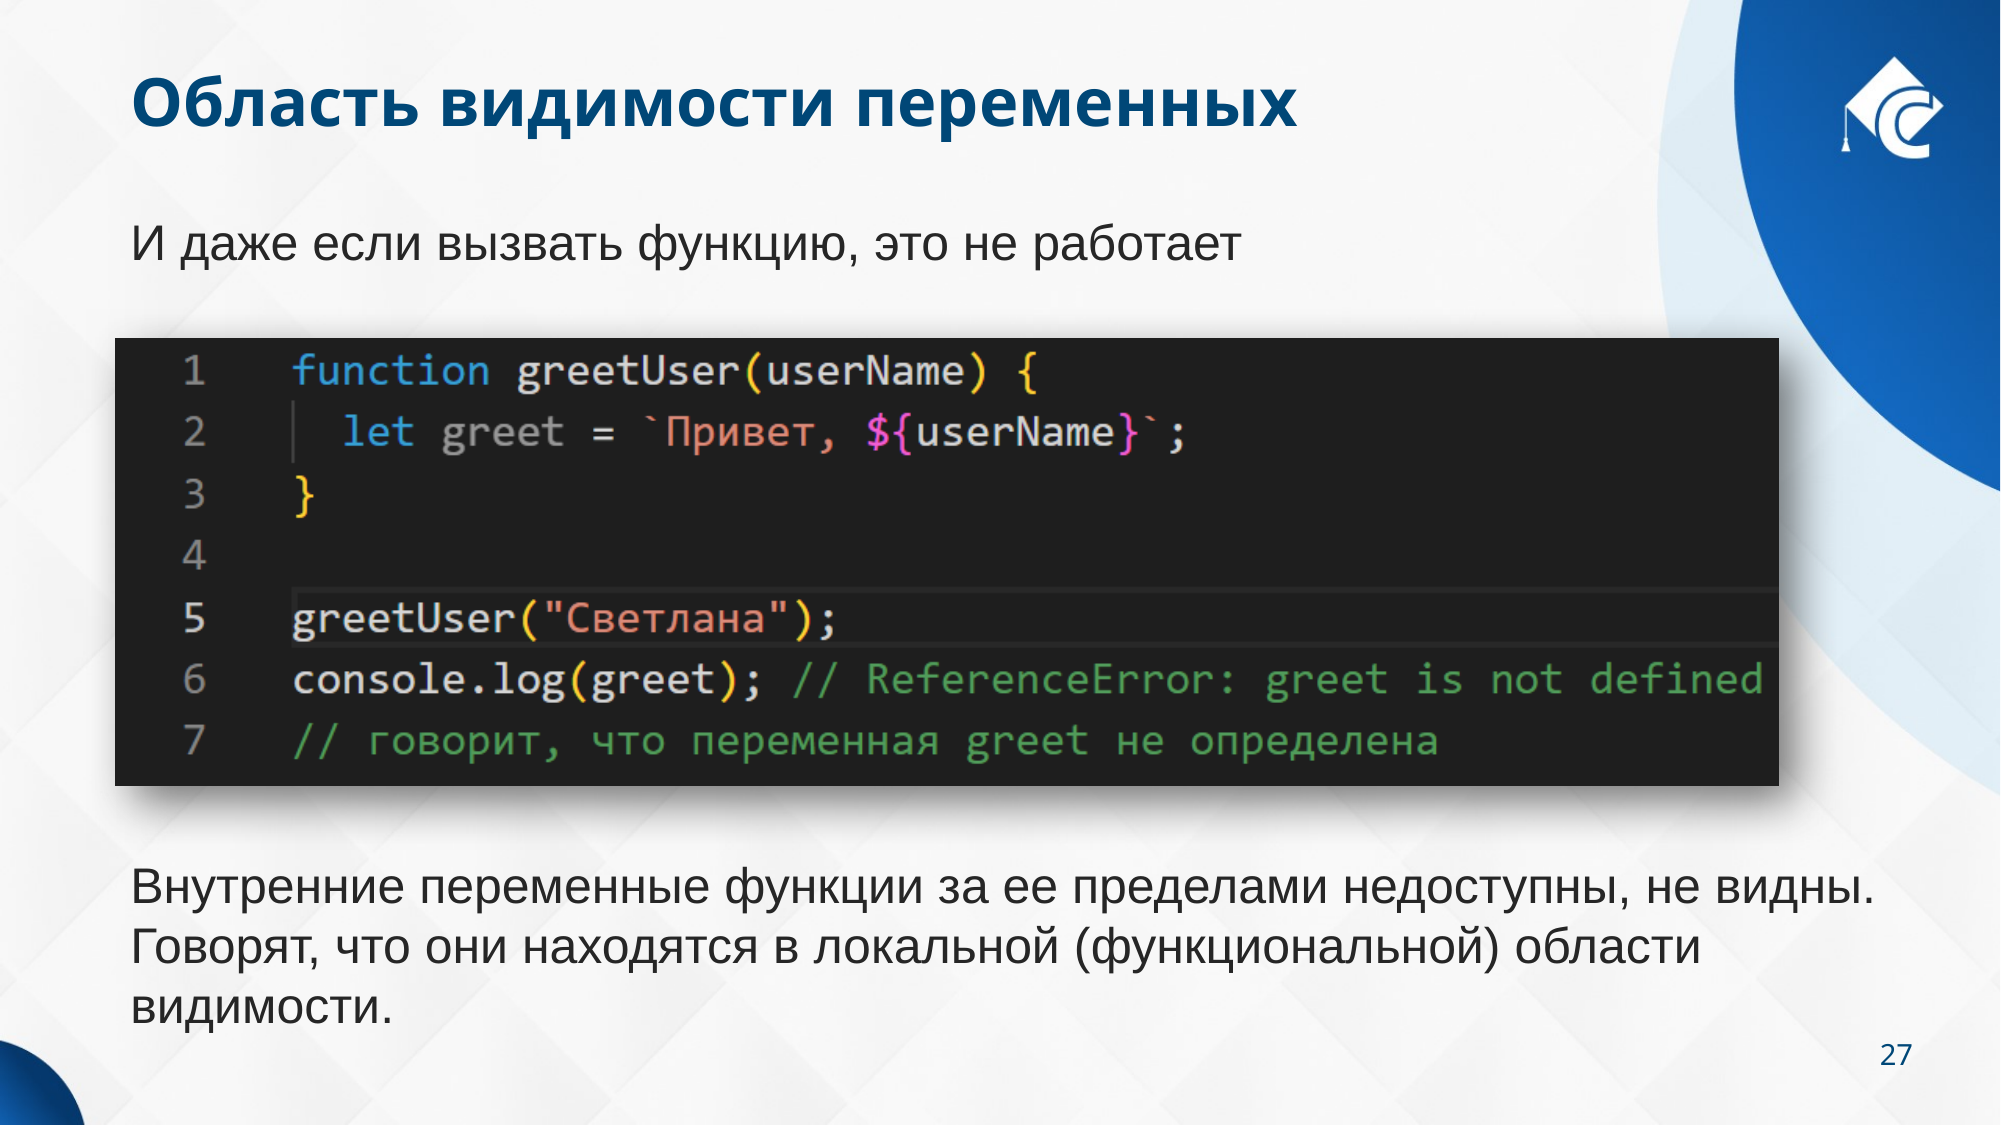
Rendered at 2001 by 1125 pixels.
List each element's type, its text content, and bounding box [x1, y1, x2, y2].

title Область видимости переменных [115, 59, 1652, 150]
text_box И даже если вызвать функцию, это не работает [115, 202, 1619, 278]
text_box Внутренние переменные функции за ее пределами недоступны, не видны. Говорят, что они находятся в локальной (функциональной) области видимости. [115, 846, 1941, 1042]
picture [0, 0, 2001, 1125]
slide_number 27 [1810, 1042, 1929, 1086]
